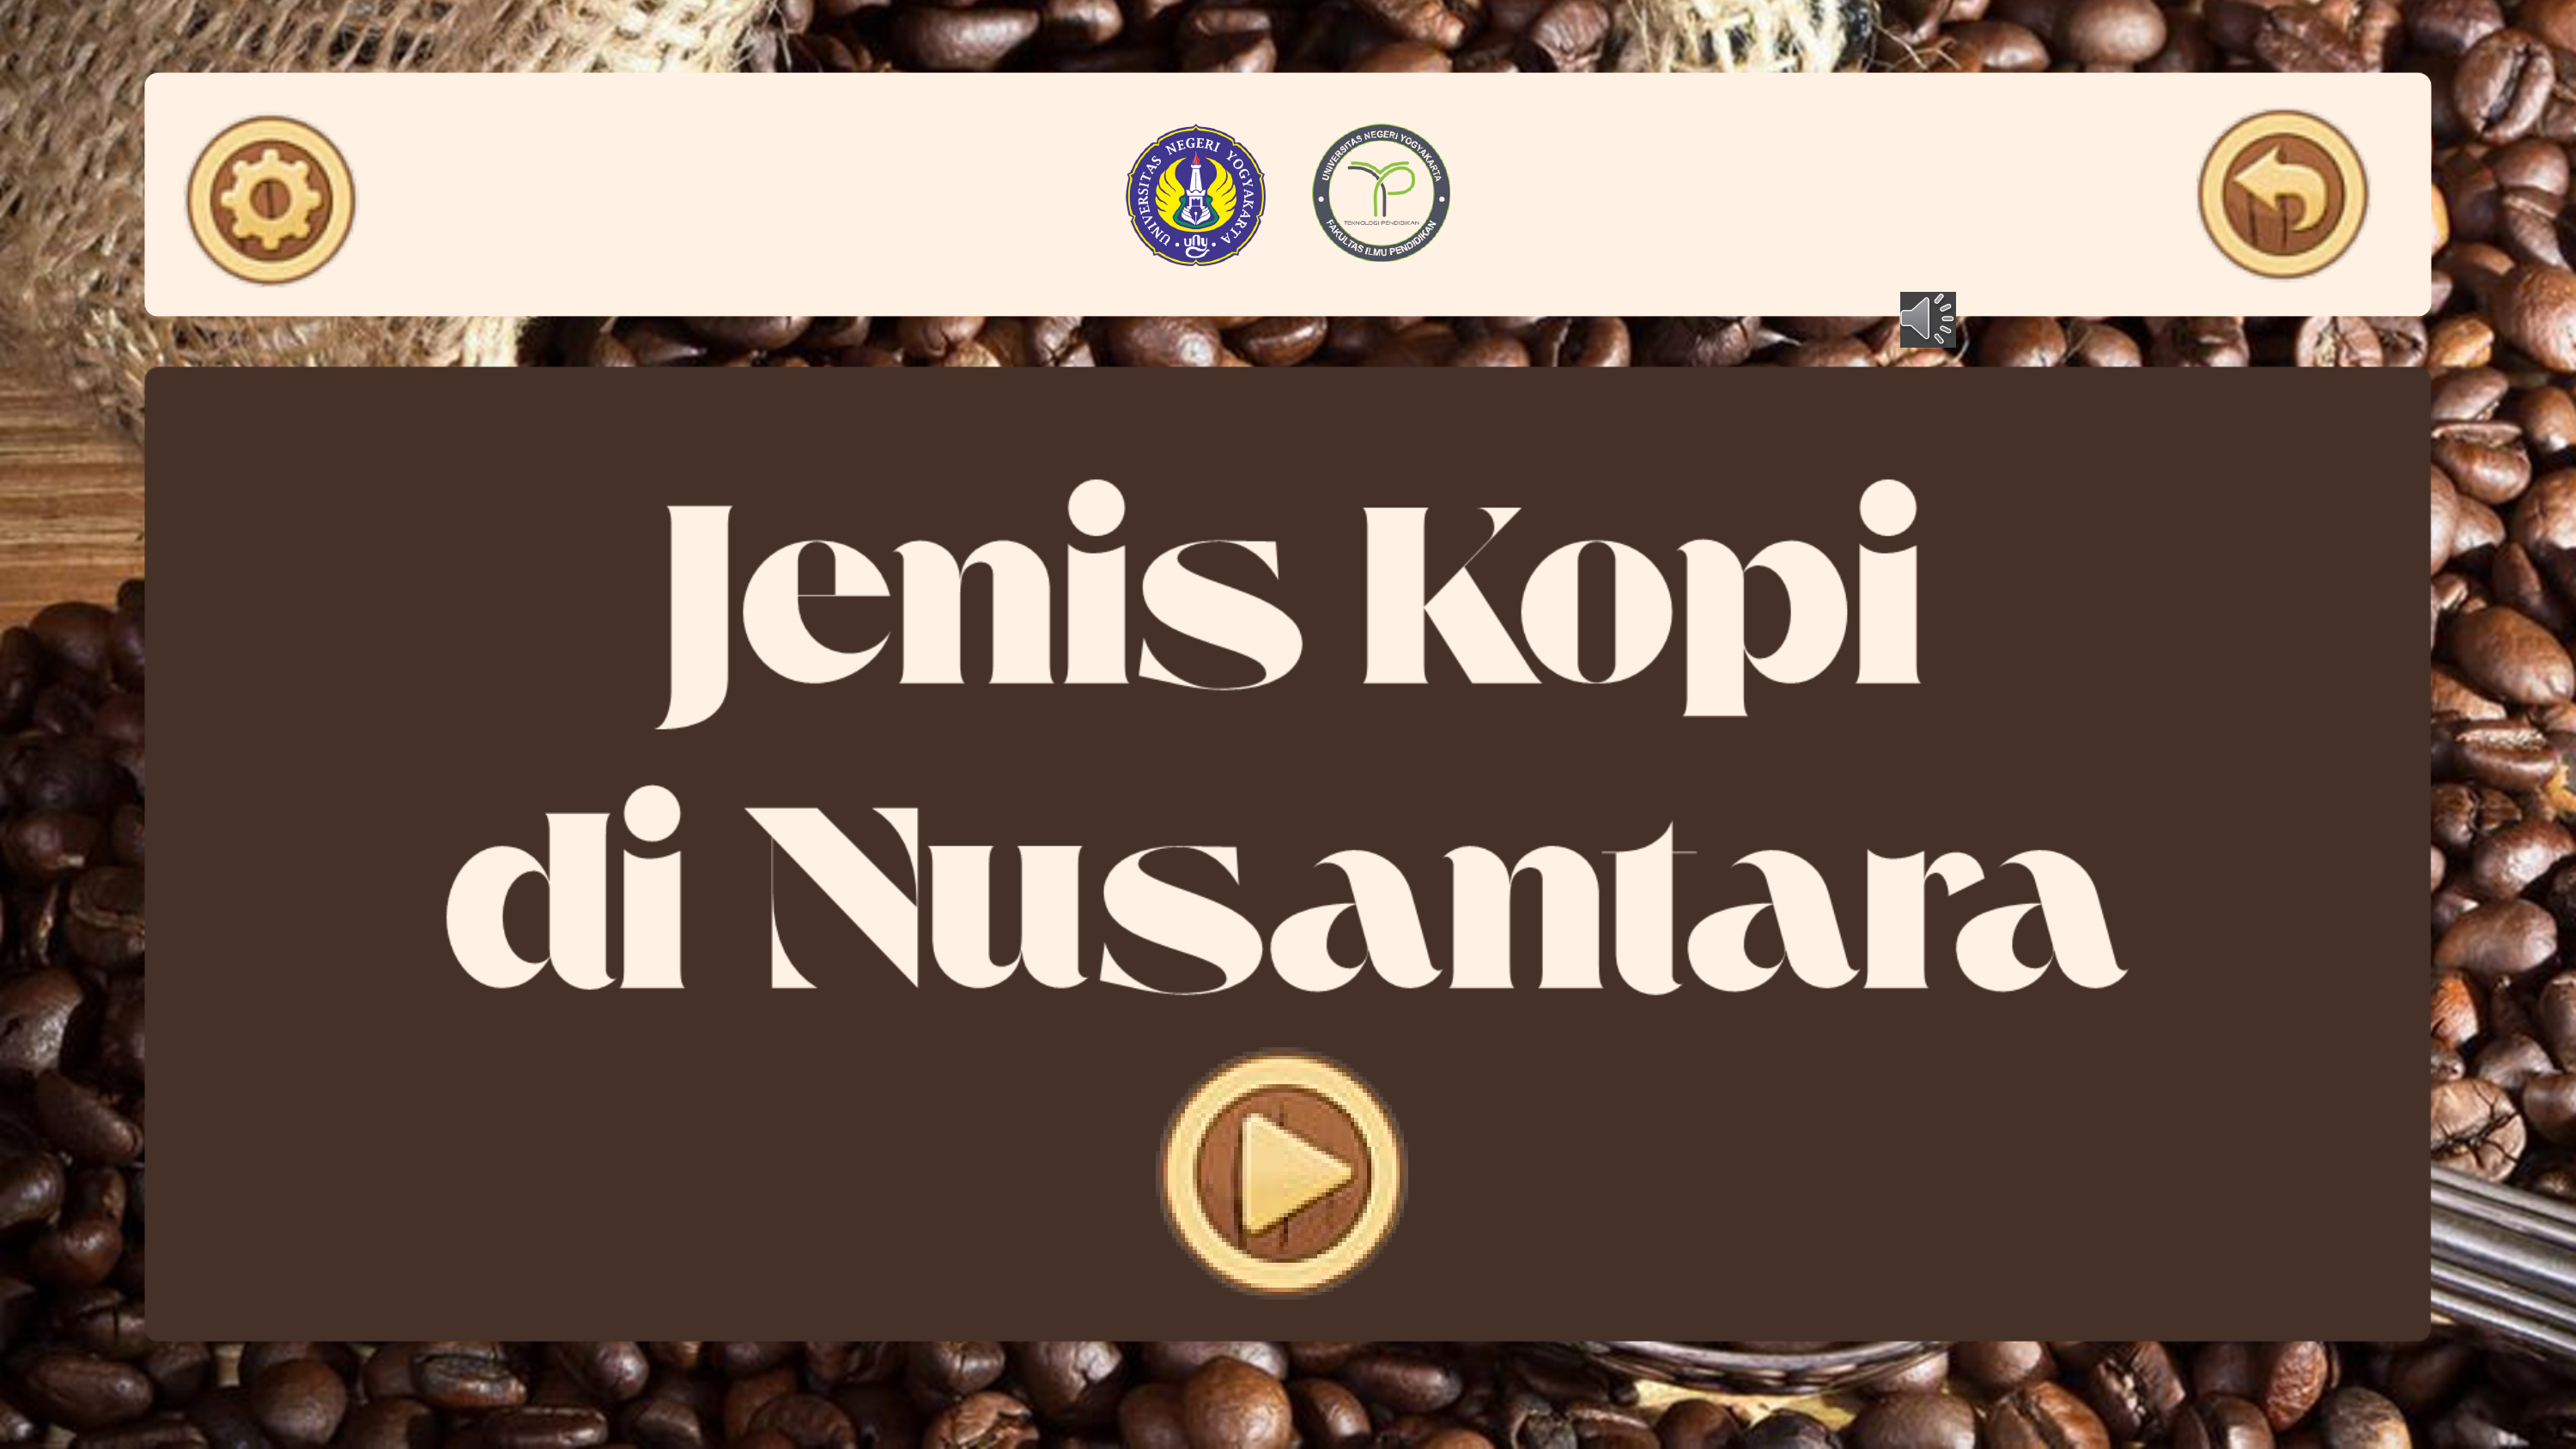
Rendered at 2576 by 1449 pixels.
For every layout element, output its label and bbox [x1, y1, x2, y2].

picture [0, 0, 2576, 1449]
text_box [1126, 124, 1450, 266]
text_box [144, 72, 2432, 317]
